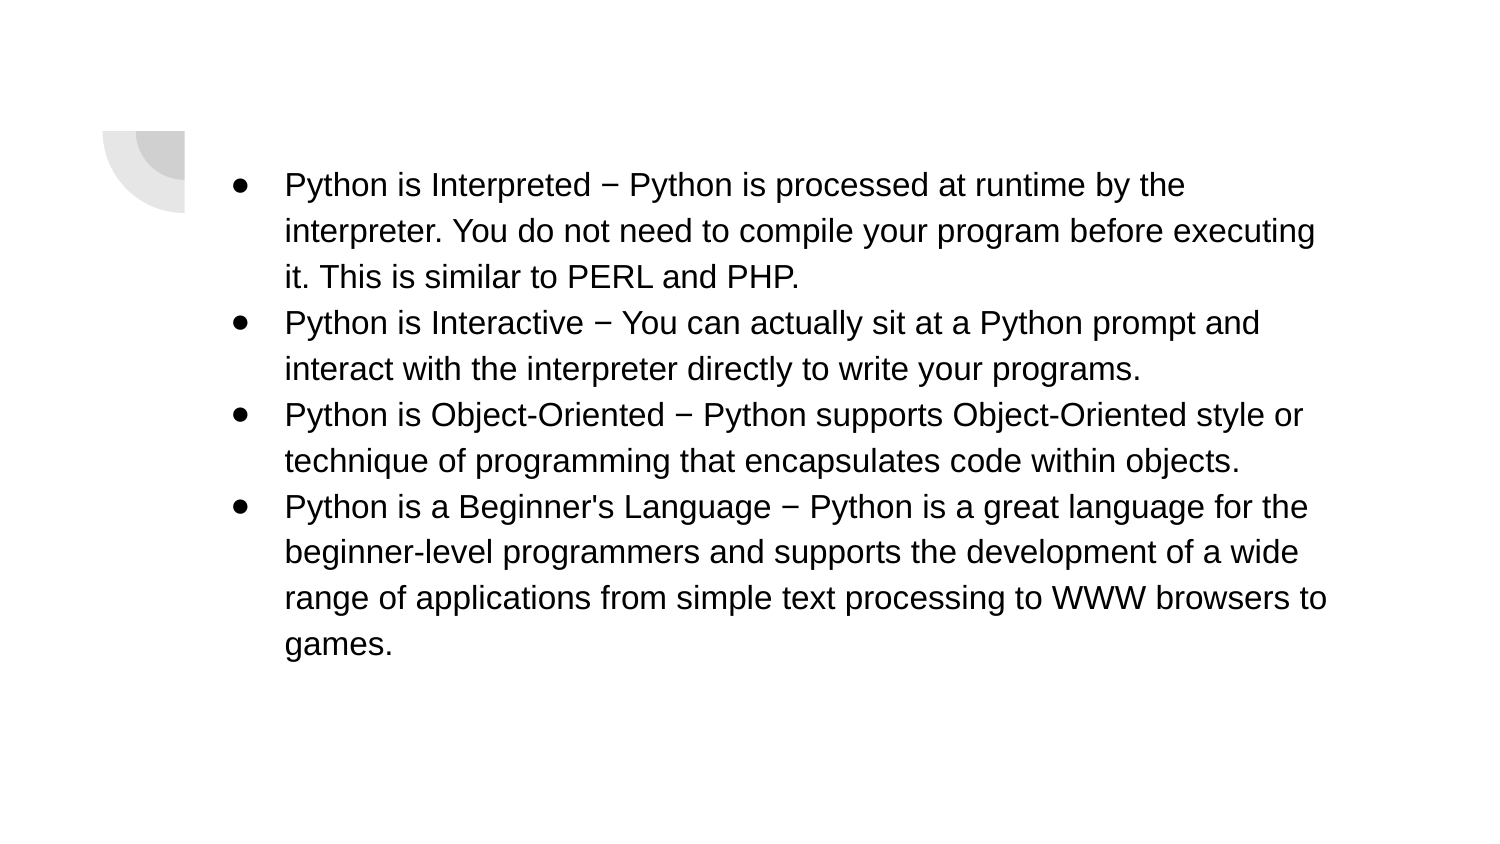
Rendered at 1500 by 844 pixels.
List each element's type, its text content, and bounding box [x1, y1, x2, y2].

list Python is Interpreted − Python is processed at runtime by the interpreter. You do not need to compile your program before executing it. This is similar to PERL and PHP. Python is Interactive − You can actually sit at a Python prompt and interact with the interpreter directly to write your programs. Python is Object-Oriented − Python supports Object-Oriented style or technique of programming that encapsulates code within objects. Python is a Beginner's Language − Python is a great language for the beginner-level programmers and supports the development of a wide range of applications from simple text processing to WWW browsers to games. [194, 142, 1348, 560]
